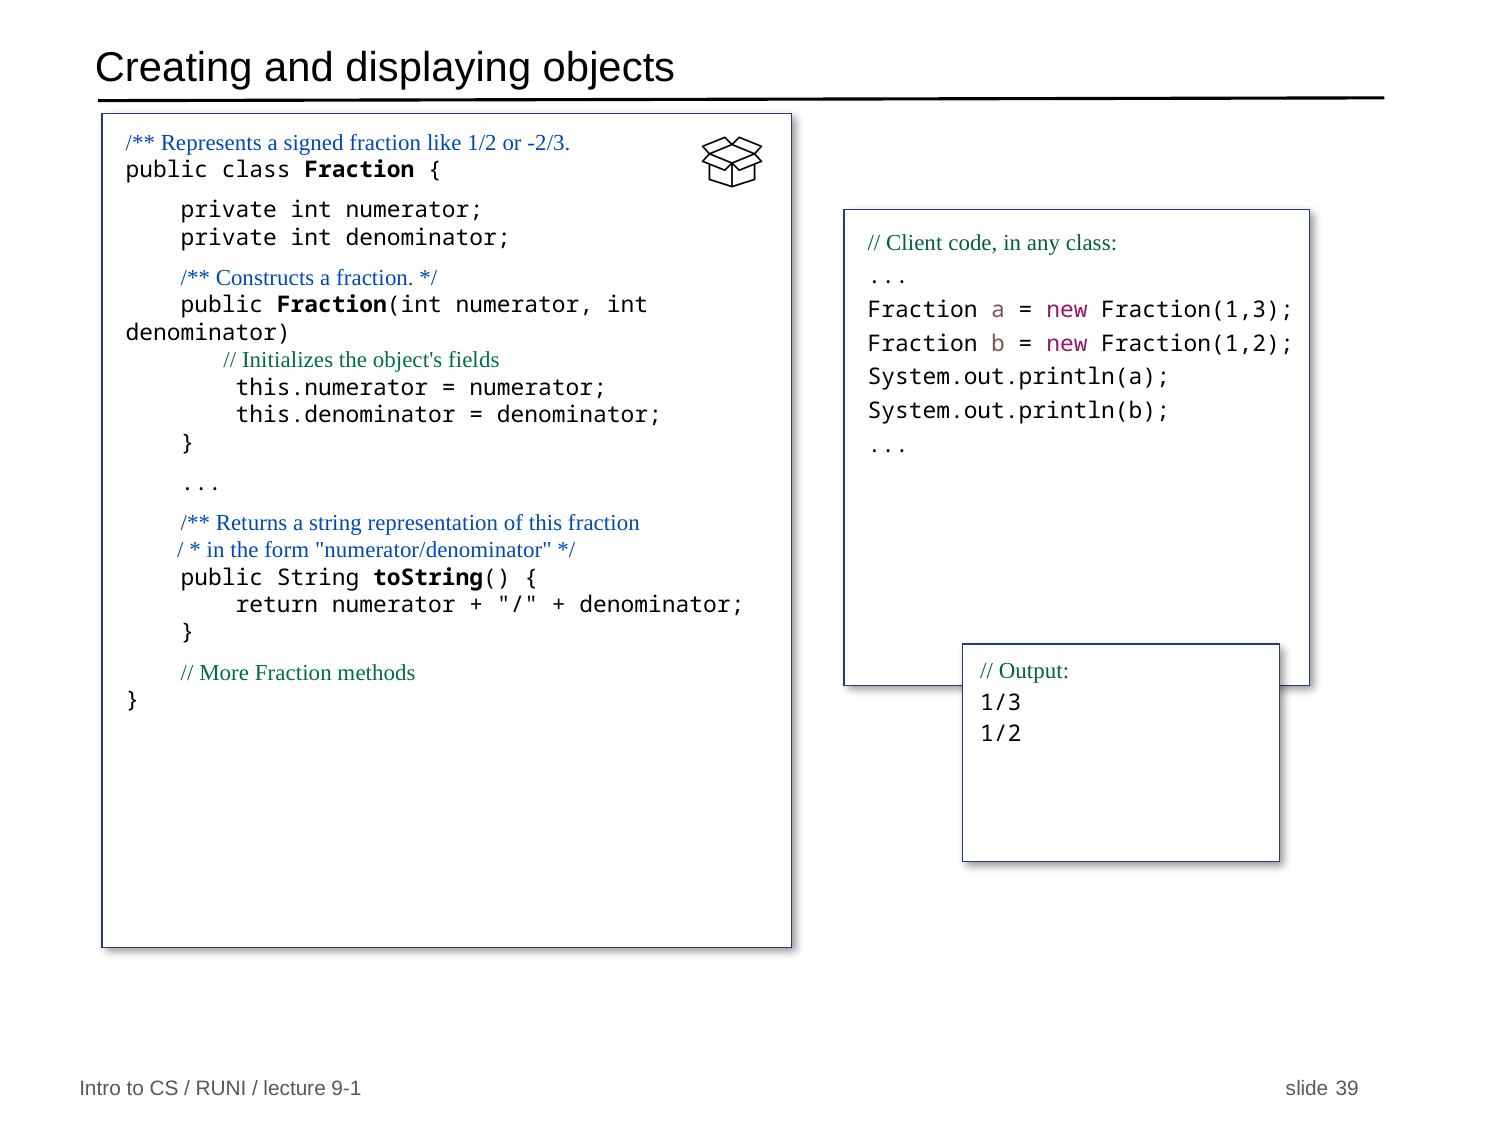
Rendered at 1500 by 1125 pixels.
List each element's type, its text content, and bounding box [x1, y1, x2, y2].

text_box // Output: 1/3 1/2 [962, 643, 1280, 862]
text_box // Client code, in any class: ... Fraction a = new Fraction(1,3); Fraction b = new Fraction(1,2); System.out.println(a); System.out.println(b); ... [843, 209, 1310, 686]
text_box /** Represents a signed fraction like 1/2 or -2/3. public class Fraction { private int numerator; private int denominator; /** Constructs a fraction. */ public Fraction(int numerator, int denominator) // Initializes the object's fields this.numerator = numerator; this.denominator = denominator; } ... /** Returns a string representation of this fraction / * in the form "numerator/denominator" */ public String toString() { return numerator + "/" + denominator; } // More Fraction methods } [101, 113, 792, 948]
picture [700, 130, 764, 194]
title Creating and displaying objects [79, 33, 1371, 109]
